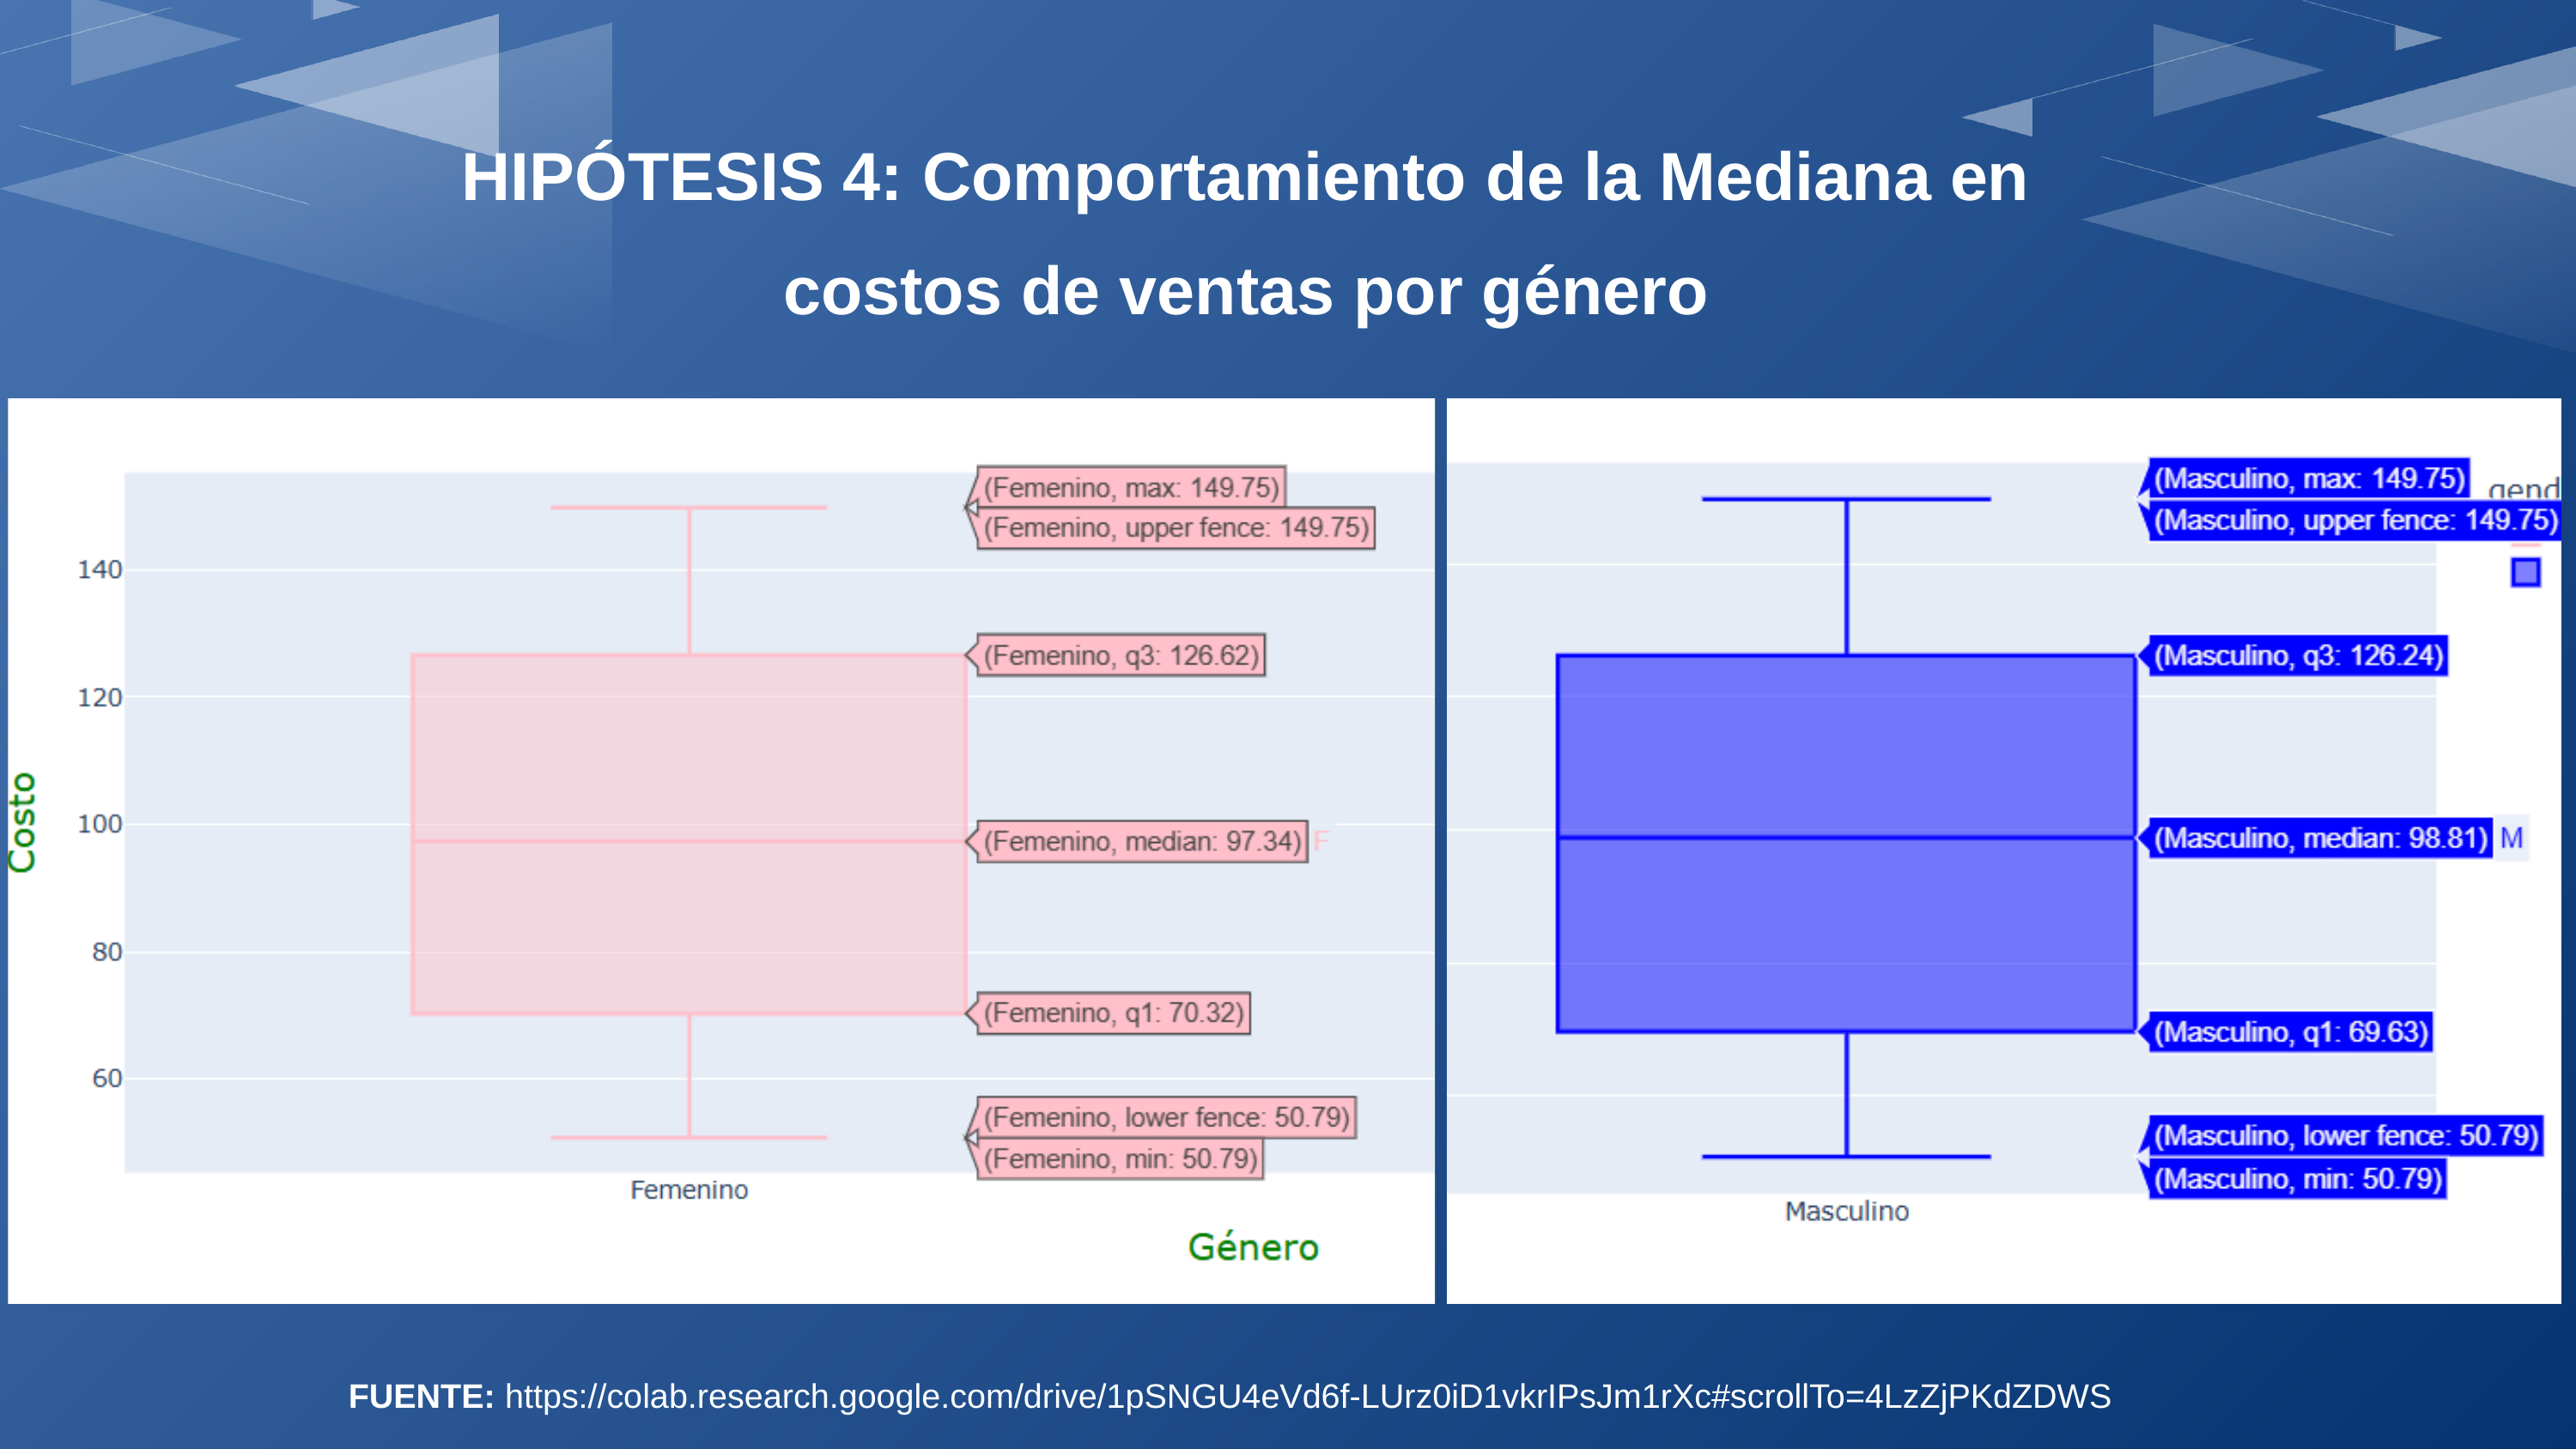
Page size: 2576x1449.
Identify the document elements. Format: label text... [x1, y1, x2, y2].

text_box [0, 0, 615, 353]
text_box [1447, 398, 2561, 1304]
text_box [8, 398, 1436, 1304]
text_box FUENTE: https://colab.research.google.com/drive/1pSNGU4eVd6f-LUrz0iD1vkrIPsJm1rXc#scrollTo=4LzZjPKdZDWS [0, 1357, 2471, 1415]
text_box HIPÓTESIS 4: Comportamiento de la Mediana en costos de ventas por género [428, 100, 2065, 329]
text_box [1960, 0, 2576, 384]
